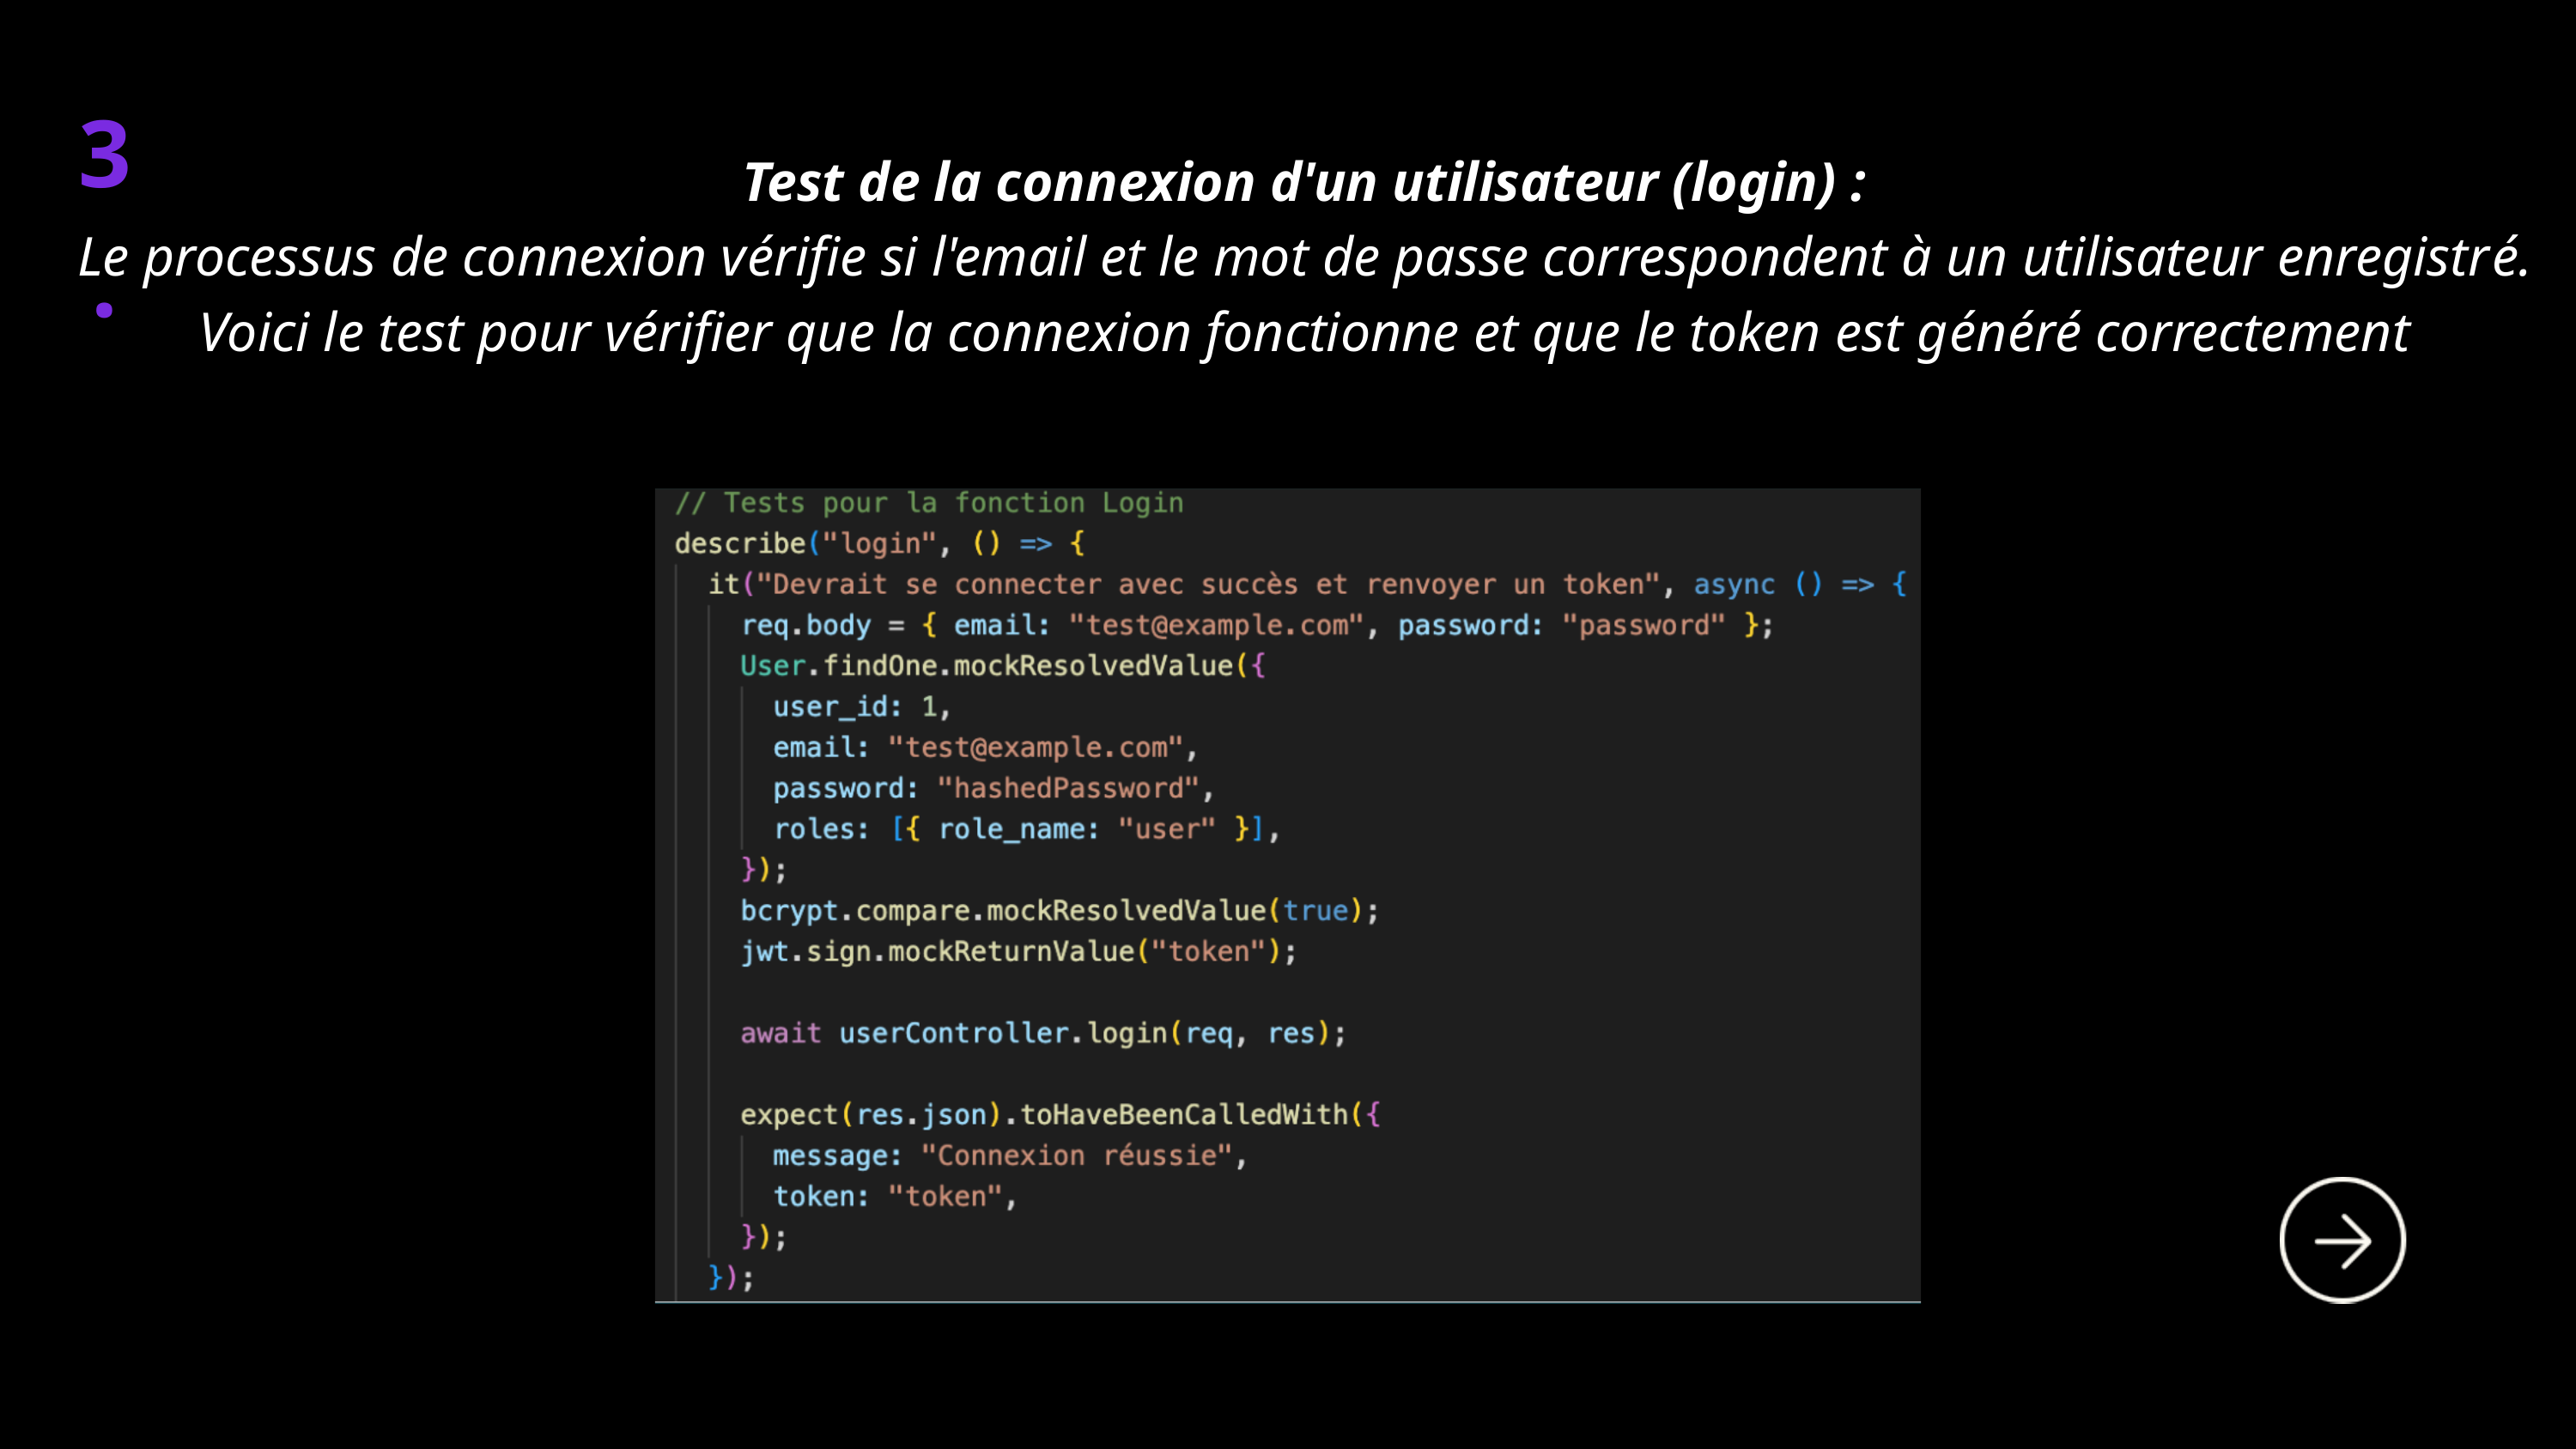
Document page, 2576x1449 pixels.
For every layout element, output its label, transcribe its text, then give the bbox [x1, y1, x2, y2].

text_box [654, 488, 1922, 1304]
text_box [2280, 1177, 2407, 1304]
text_box Test de la connexion d'un utilisateur (login) : Le processus de connexion vérifie si l'email et le mot de passe correspondent à un utilisateur enregistré. Voici le test pour vérifier que la connexion fonctionne et que le token est généré correctement [47, 136, 2576, 362]
text_box 3. [64, 76, 145, 136]
